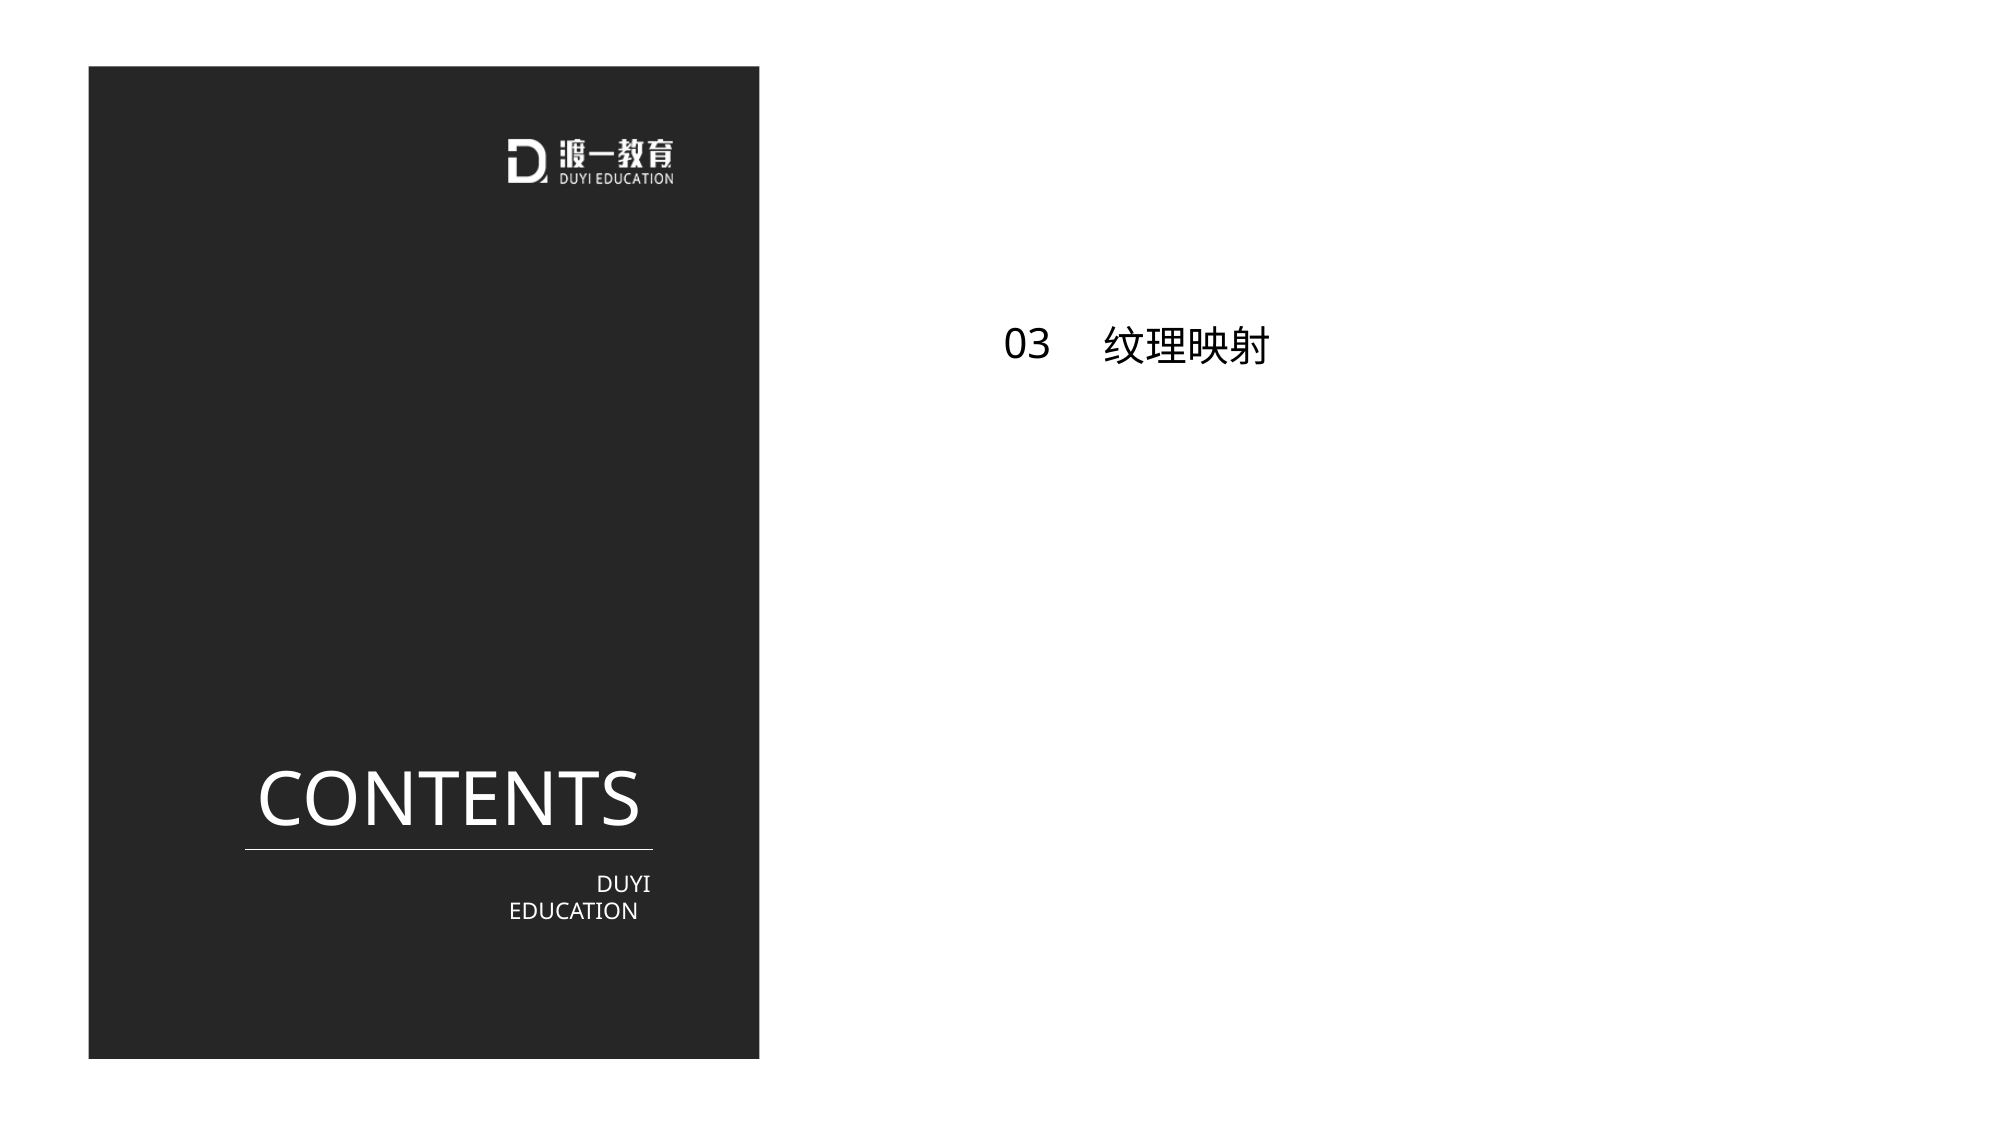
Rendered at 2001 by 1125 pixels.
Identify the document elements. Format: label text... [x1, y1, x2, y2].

subtitle 纹理映射 [1074, 297, 1729, 393]
title 03 [988, 297, 1074, 393]
picture [481, 116, 699, 206]
